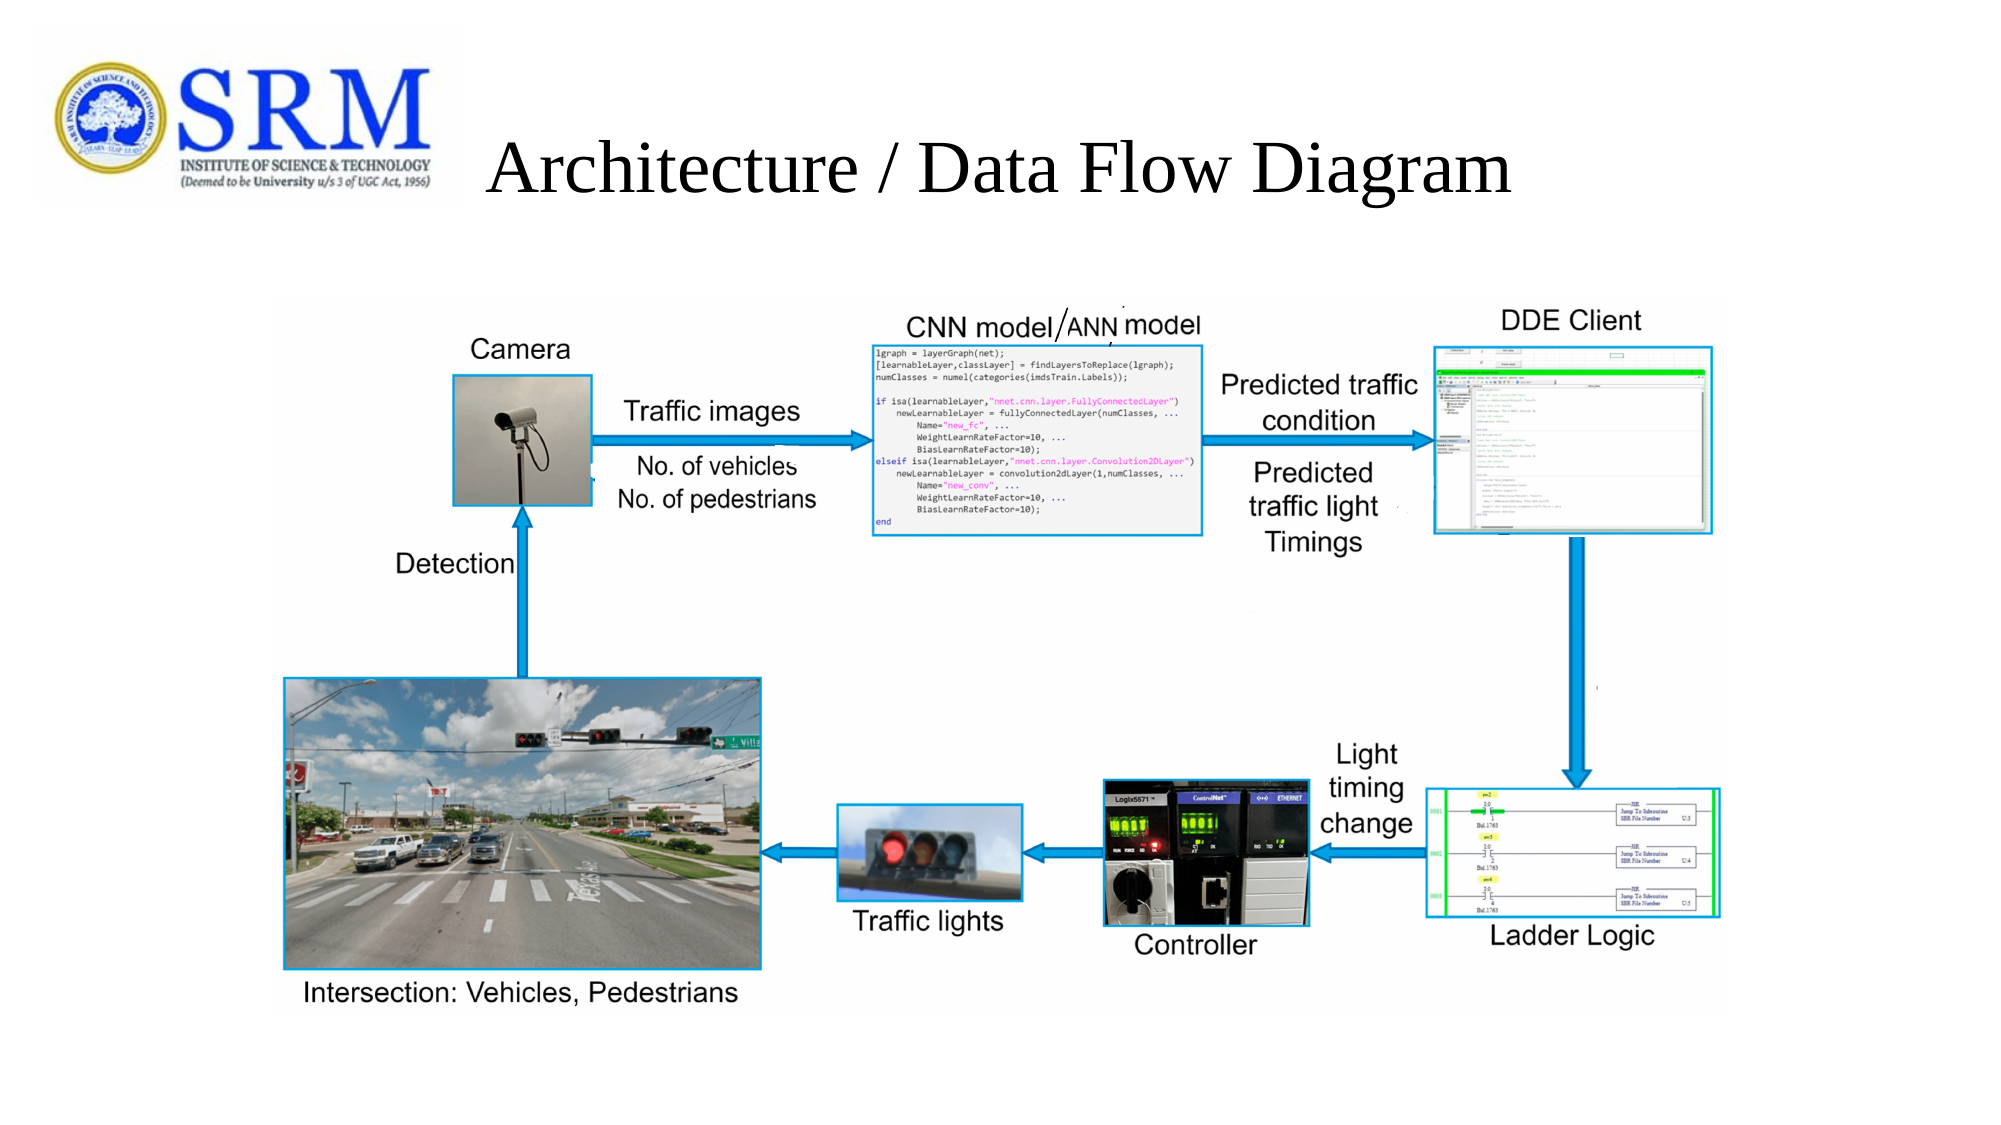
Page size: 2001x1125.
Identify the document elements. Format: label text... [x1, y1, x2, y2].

title Architecture / Data Flow Diagram [137, 59, 1863, 278]
picture [37, 26, 463, 203]
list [271, 299, 1729, 1014]
